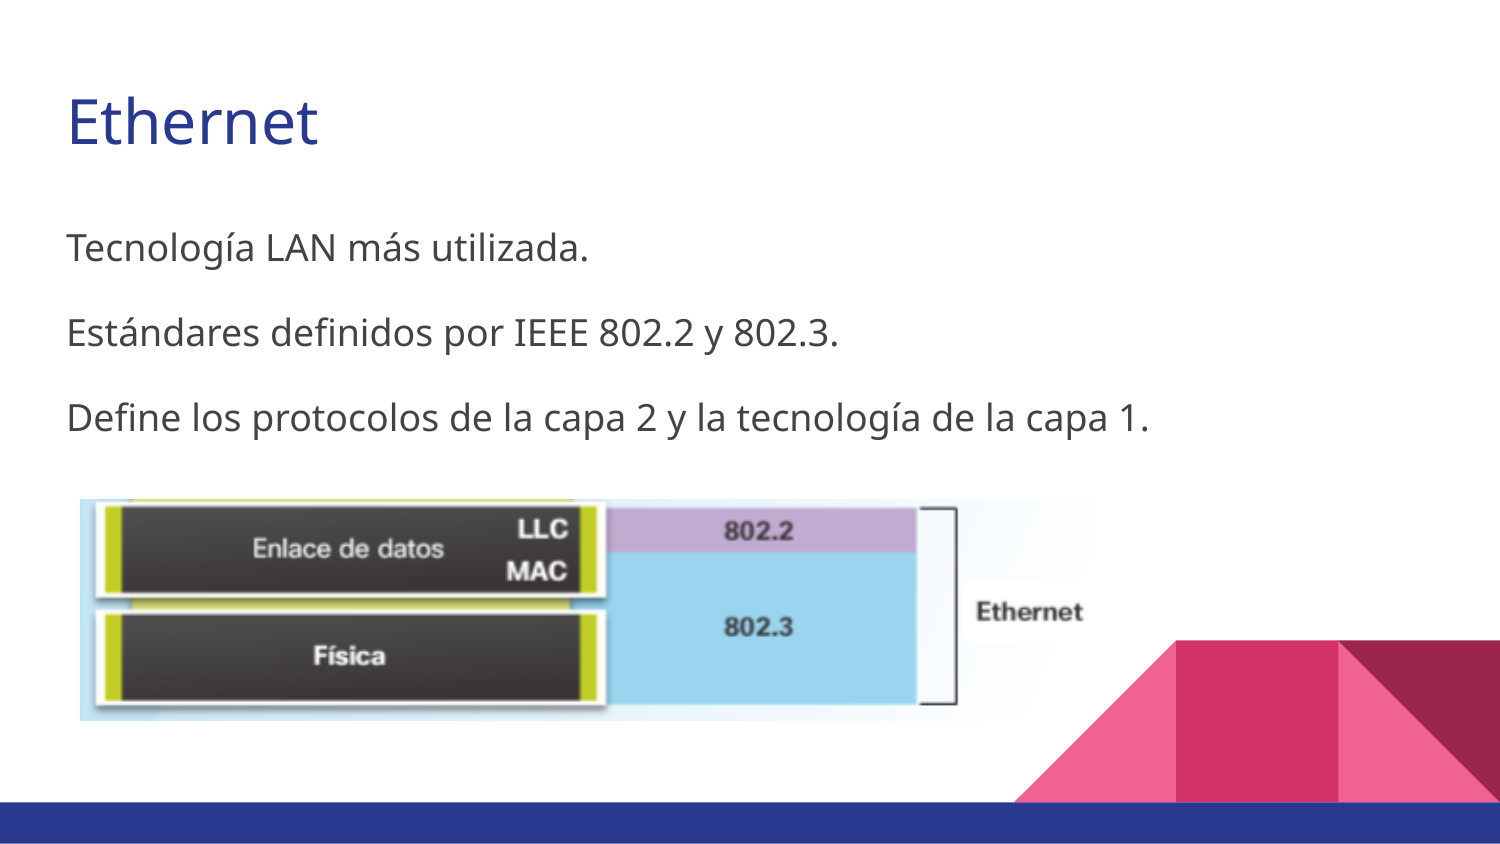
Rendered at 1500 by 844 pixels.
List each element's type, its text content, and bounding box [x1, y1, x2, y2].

title Ethernet [51, 67, 1449, 167]
list Tecnología LAN más utilizada. Estándares definidos por IEEE 802.2 y 802.3. Define los protocolos de la capa 2 y la tecnología de la capa 1. [51, 201, 1449, 750]
picture [79, 499, 1094, 721]
